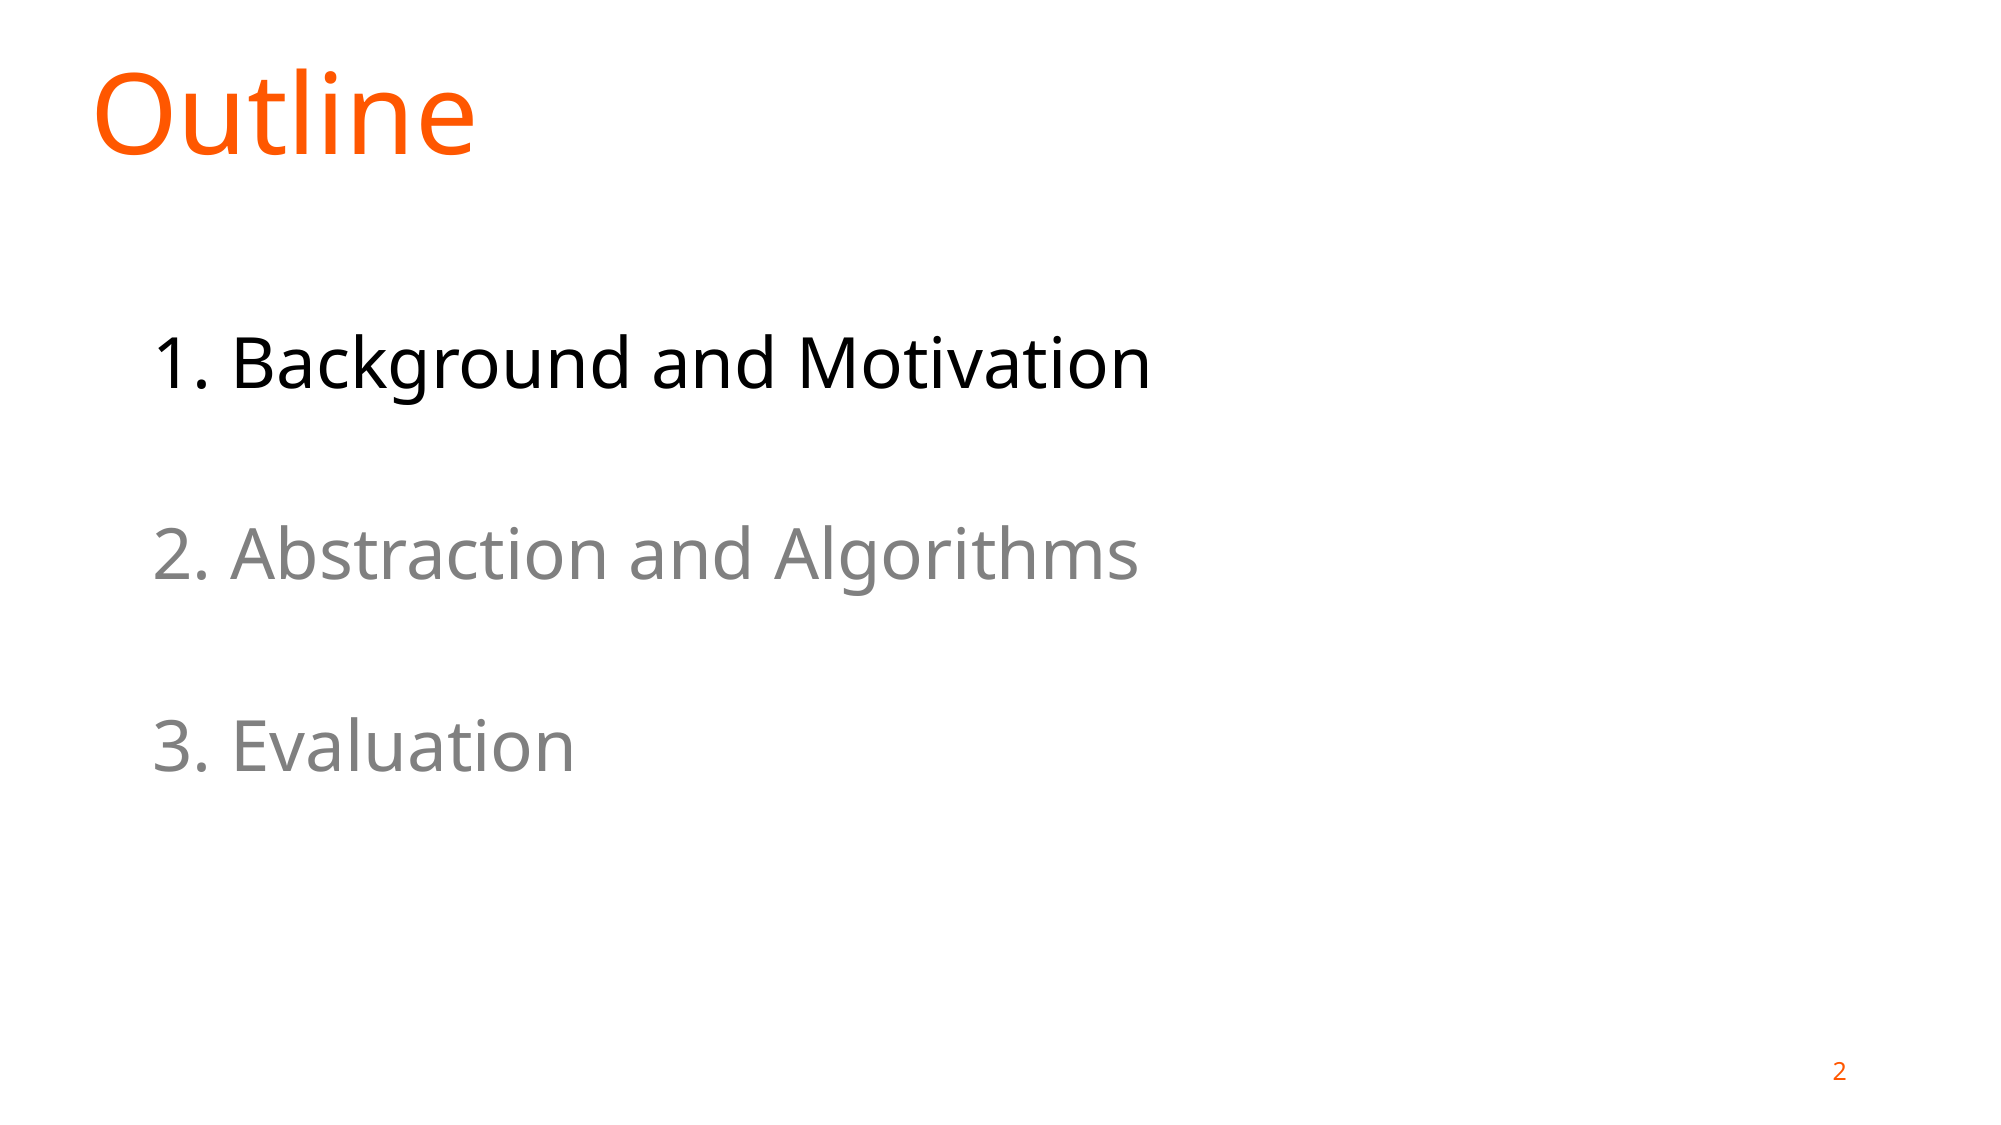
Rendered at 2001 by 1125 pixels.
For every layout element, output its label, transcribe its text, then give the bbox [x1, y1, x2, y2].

text_box Outline [0, 0, 2000, 219]
slide_number 2 [1395, 1042, 1862, 1103]
text_box 1. Background and Motivation 2. Abstraction and Algorithms 3. Evaluation [137, 225, 1863, 1014]
